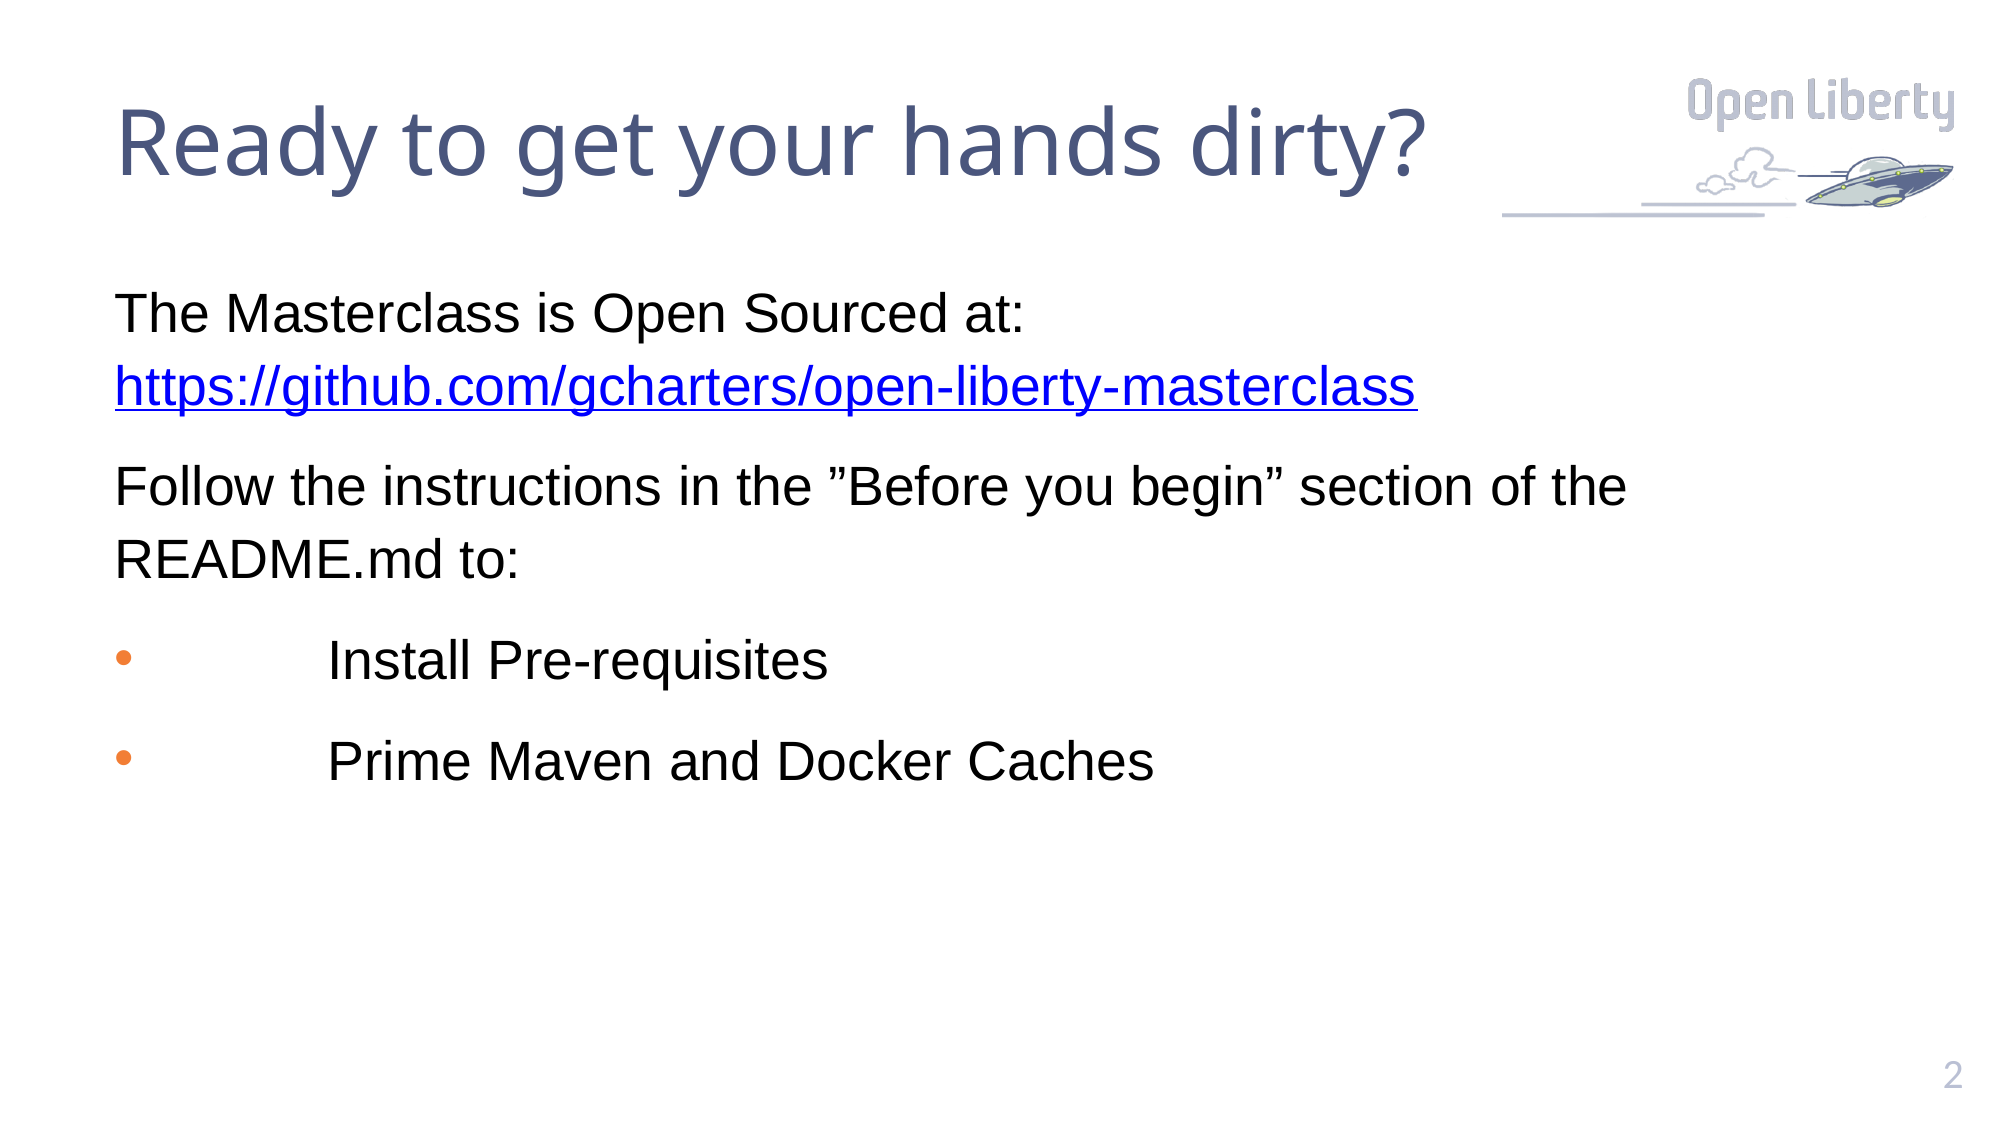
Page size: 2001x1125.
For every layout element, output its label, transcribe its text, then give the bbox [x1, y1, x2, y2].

title Ready to get your hands dirty? [99, 45, 1900, 233]
picture [1470, 73, 2001, 237]
list The Masterclass is Open Sourced at: https://github.com/gcharters/open-liberty-masterclass Follow the instructions in the ”Before you begin” section of the README.md to: Install Pre-requisites Prime Maven and Docker Caches [99, 262, 1900, 1005]
